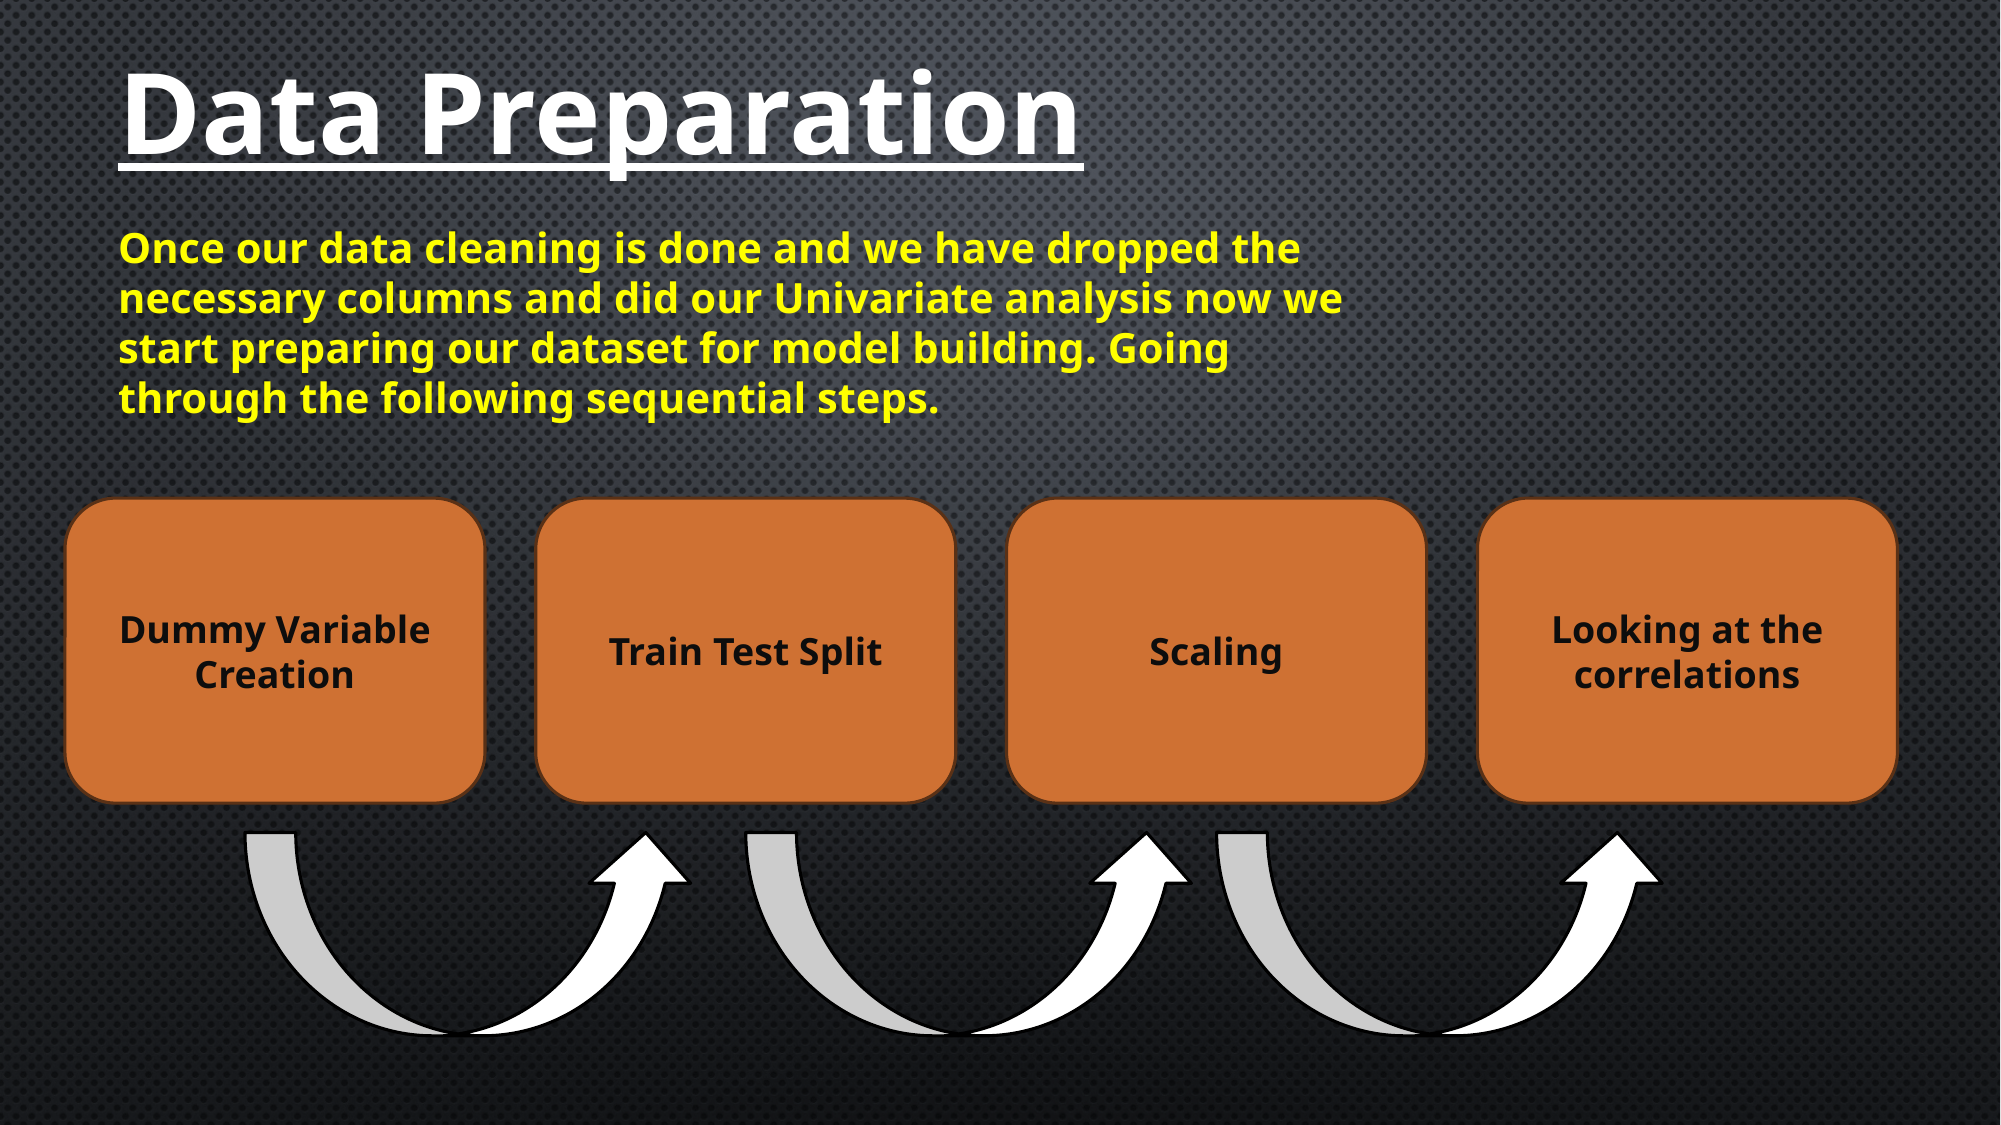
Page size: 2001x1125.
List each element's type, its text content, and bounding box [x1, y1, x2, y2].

text_box [243, 830, 693, 1038]
text_box Scaling [1004, 496, 1429, 805]
text_box [1215, 830, 1664, 1038]
text_box Looking at the correlations [1475, 496, 1900, 805]
text_box Train Test Split [534, 496, 958, 805]
text_box Once our data cleaning is done and we have dropped the necessary columns and did our Univariate analysis now we start preparing our dataset for model building. Going through the following sequential steps. [103, 214, 1389, 429]
text_box Data Preparation [103, 34, 1729, 185]
text_box Dummy Variable Creation [63, 496, 487, 805]
text_box [744, 830, 1193, 1038]
